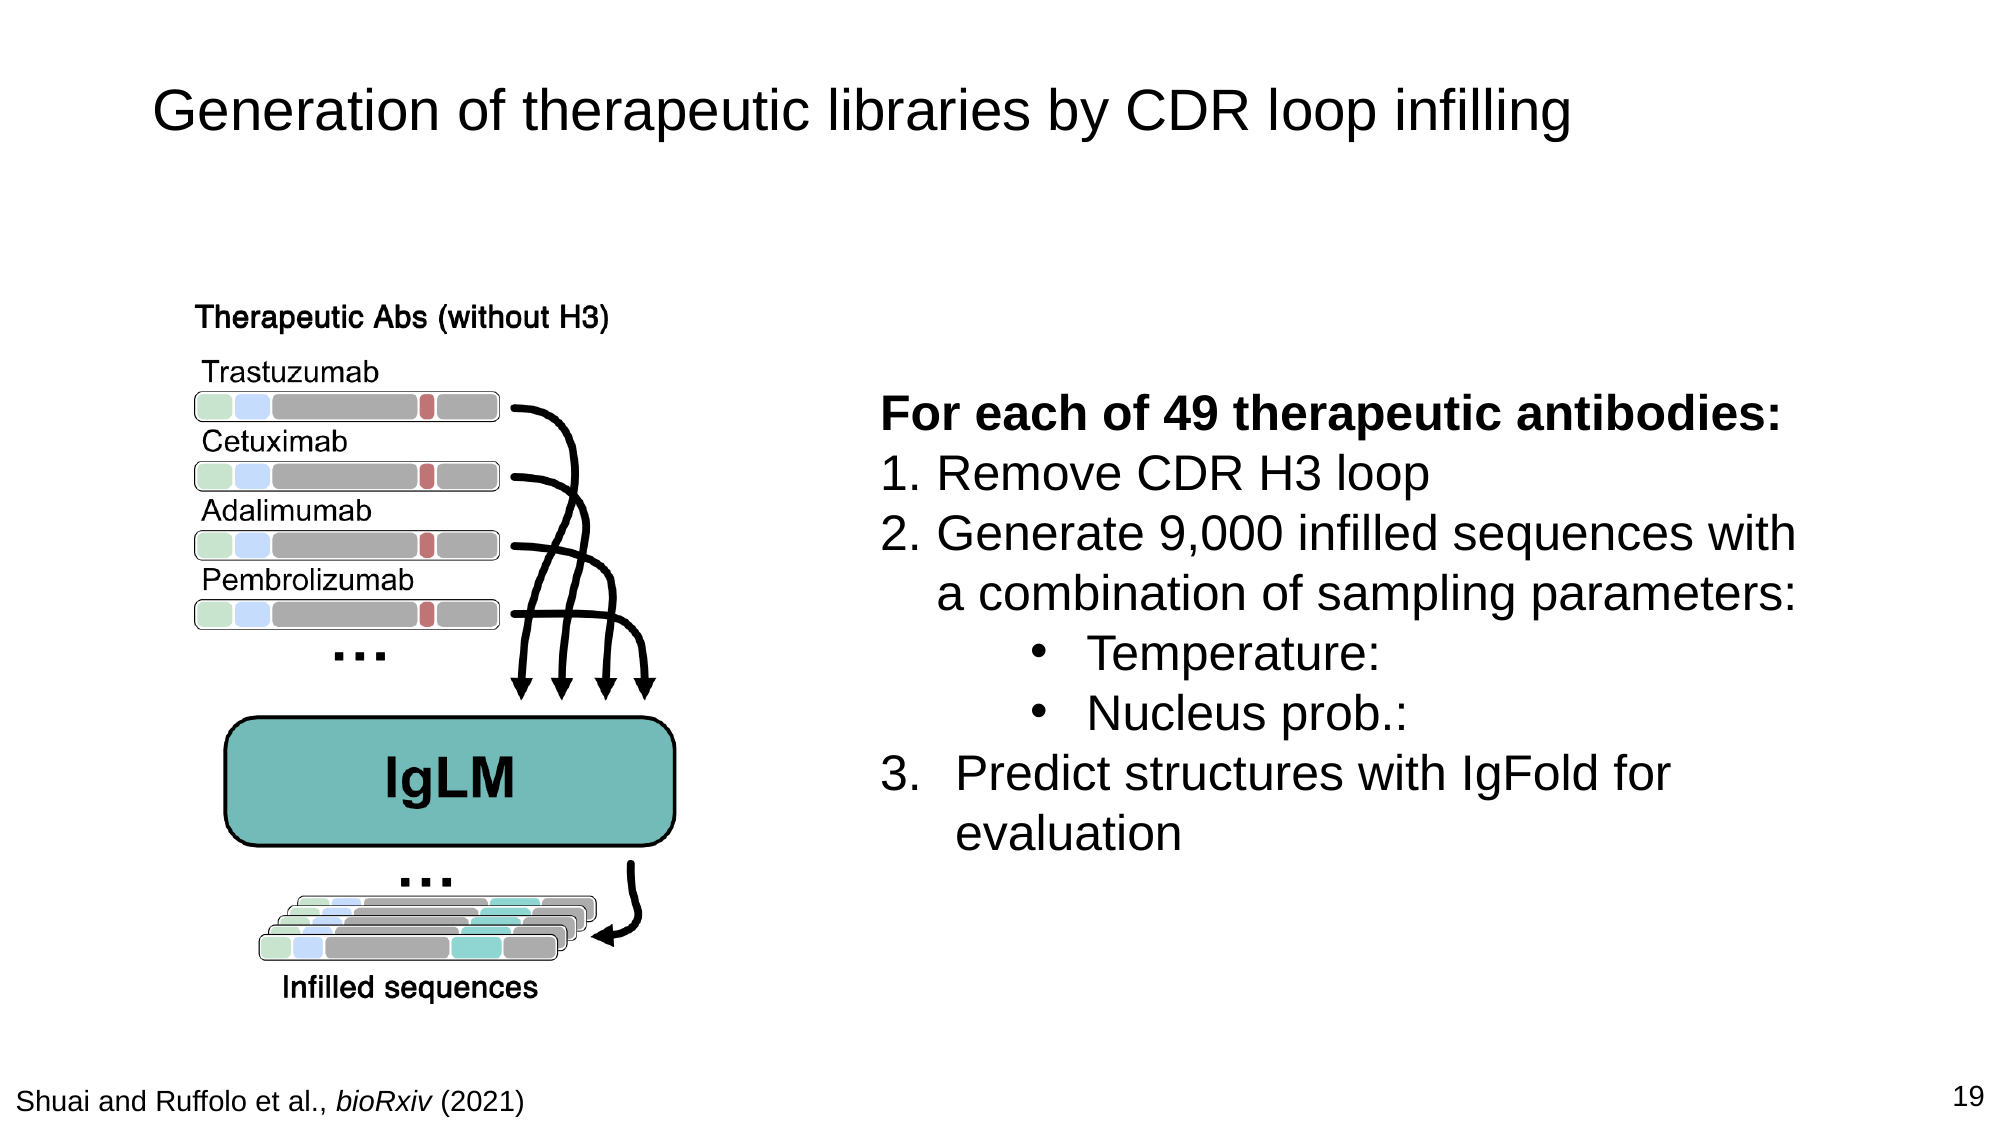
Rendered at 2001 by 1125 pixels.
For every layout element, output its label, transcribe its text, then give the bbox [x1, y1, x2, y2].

title Generation of therapeutic libraries by CDR loop infilling [137, 3, 1863, 221]
text_box Shuai and Ruffolo et al., bioRxiv (2021) [0, 1074, 540, 1125]
slide_number 19 [1550, 1065, 2000, 1125]
picture [194, 304, 677, 1004]
